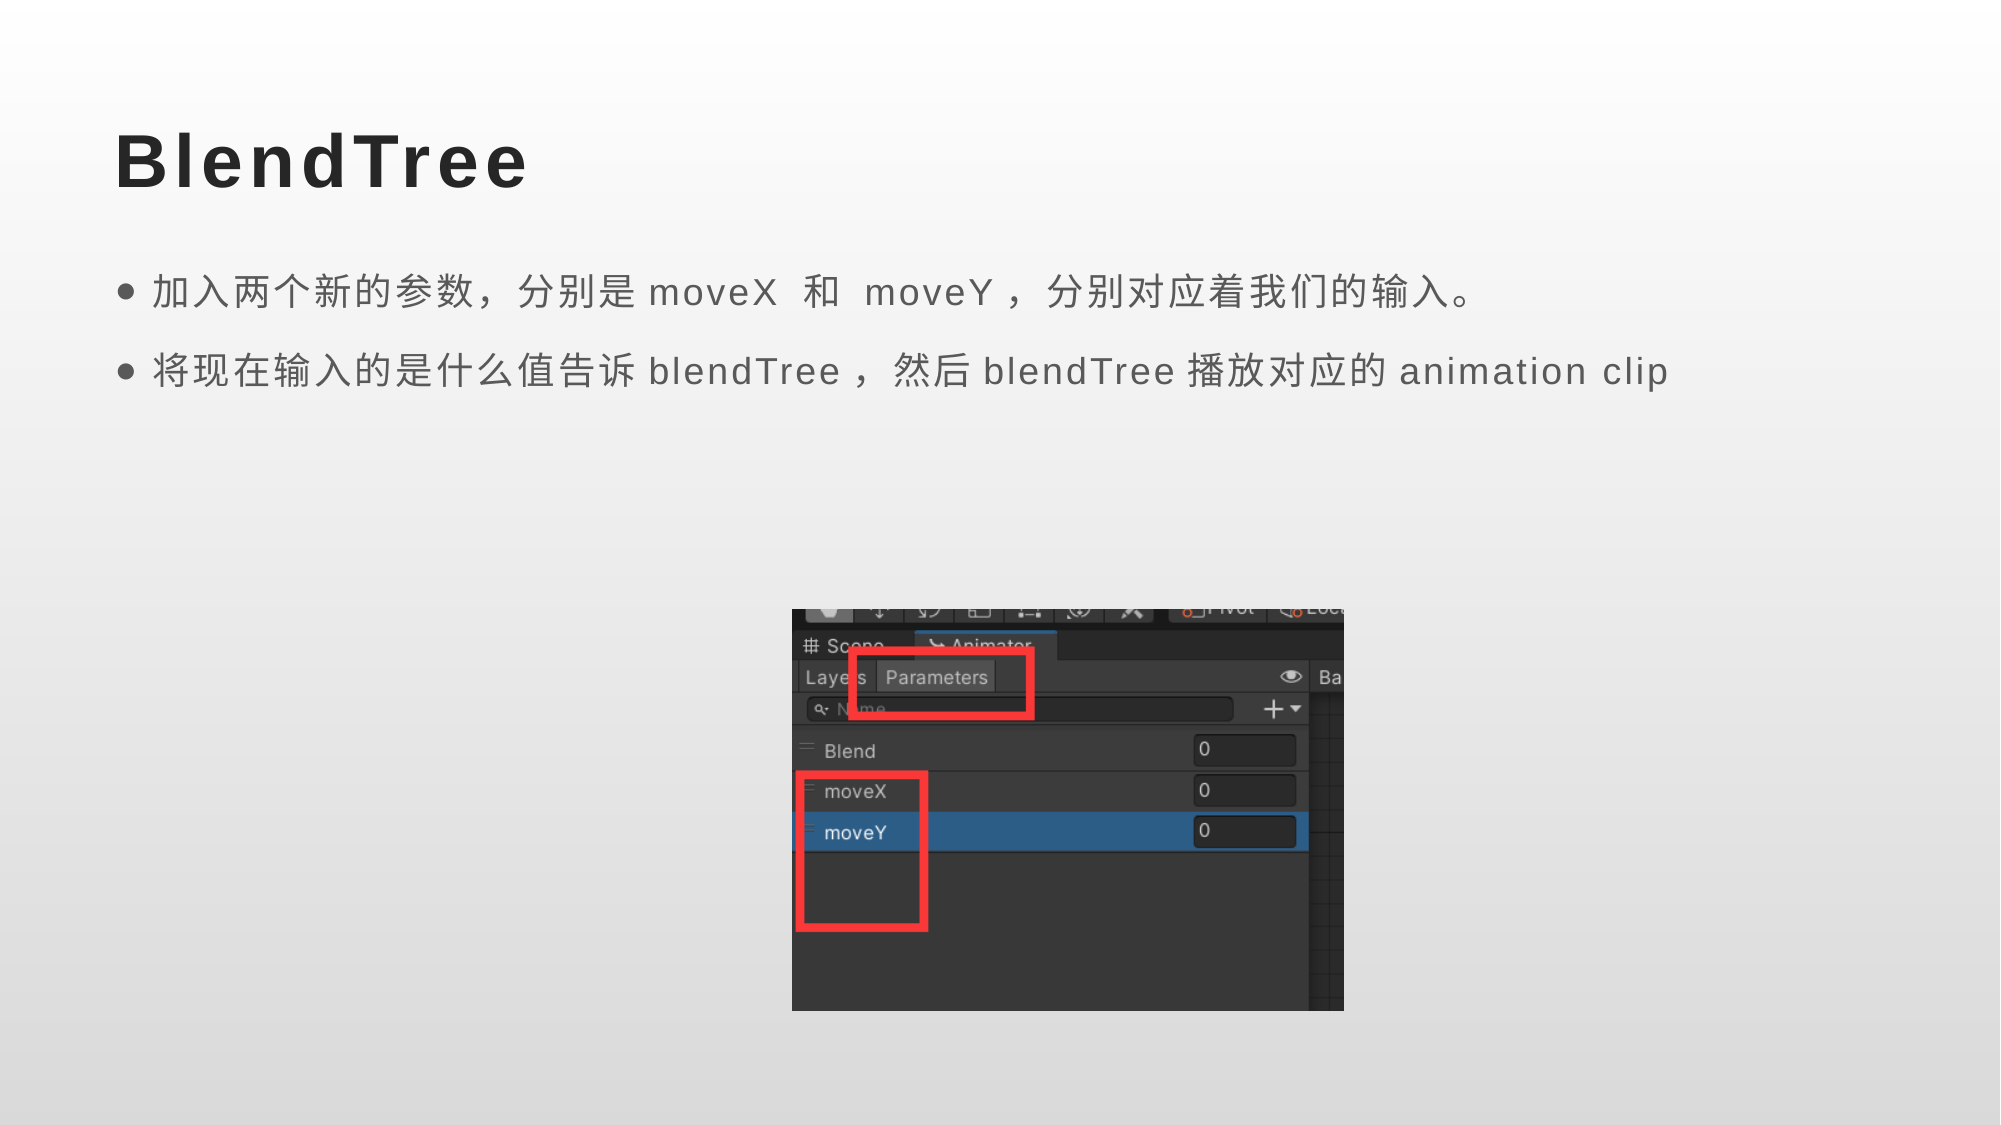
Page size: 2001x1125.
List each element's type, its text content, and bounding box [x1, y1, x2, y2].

title BlendTree [99, 99, 1900, 216]
picture [792, 609, 1344, 1011]
list 加入两个新的参数，分别是moveX 和 moveY，分别对应着我们的输入。 将现在输入的是什么值告诉blendTree，然后blendTree播放对应的animation clip [99, 246, 1900, 1026]
